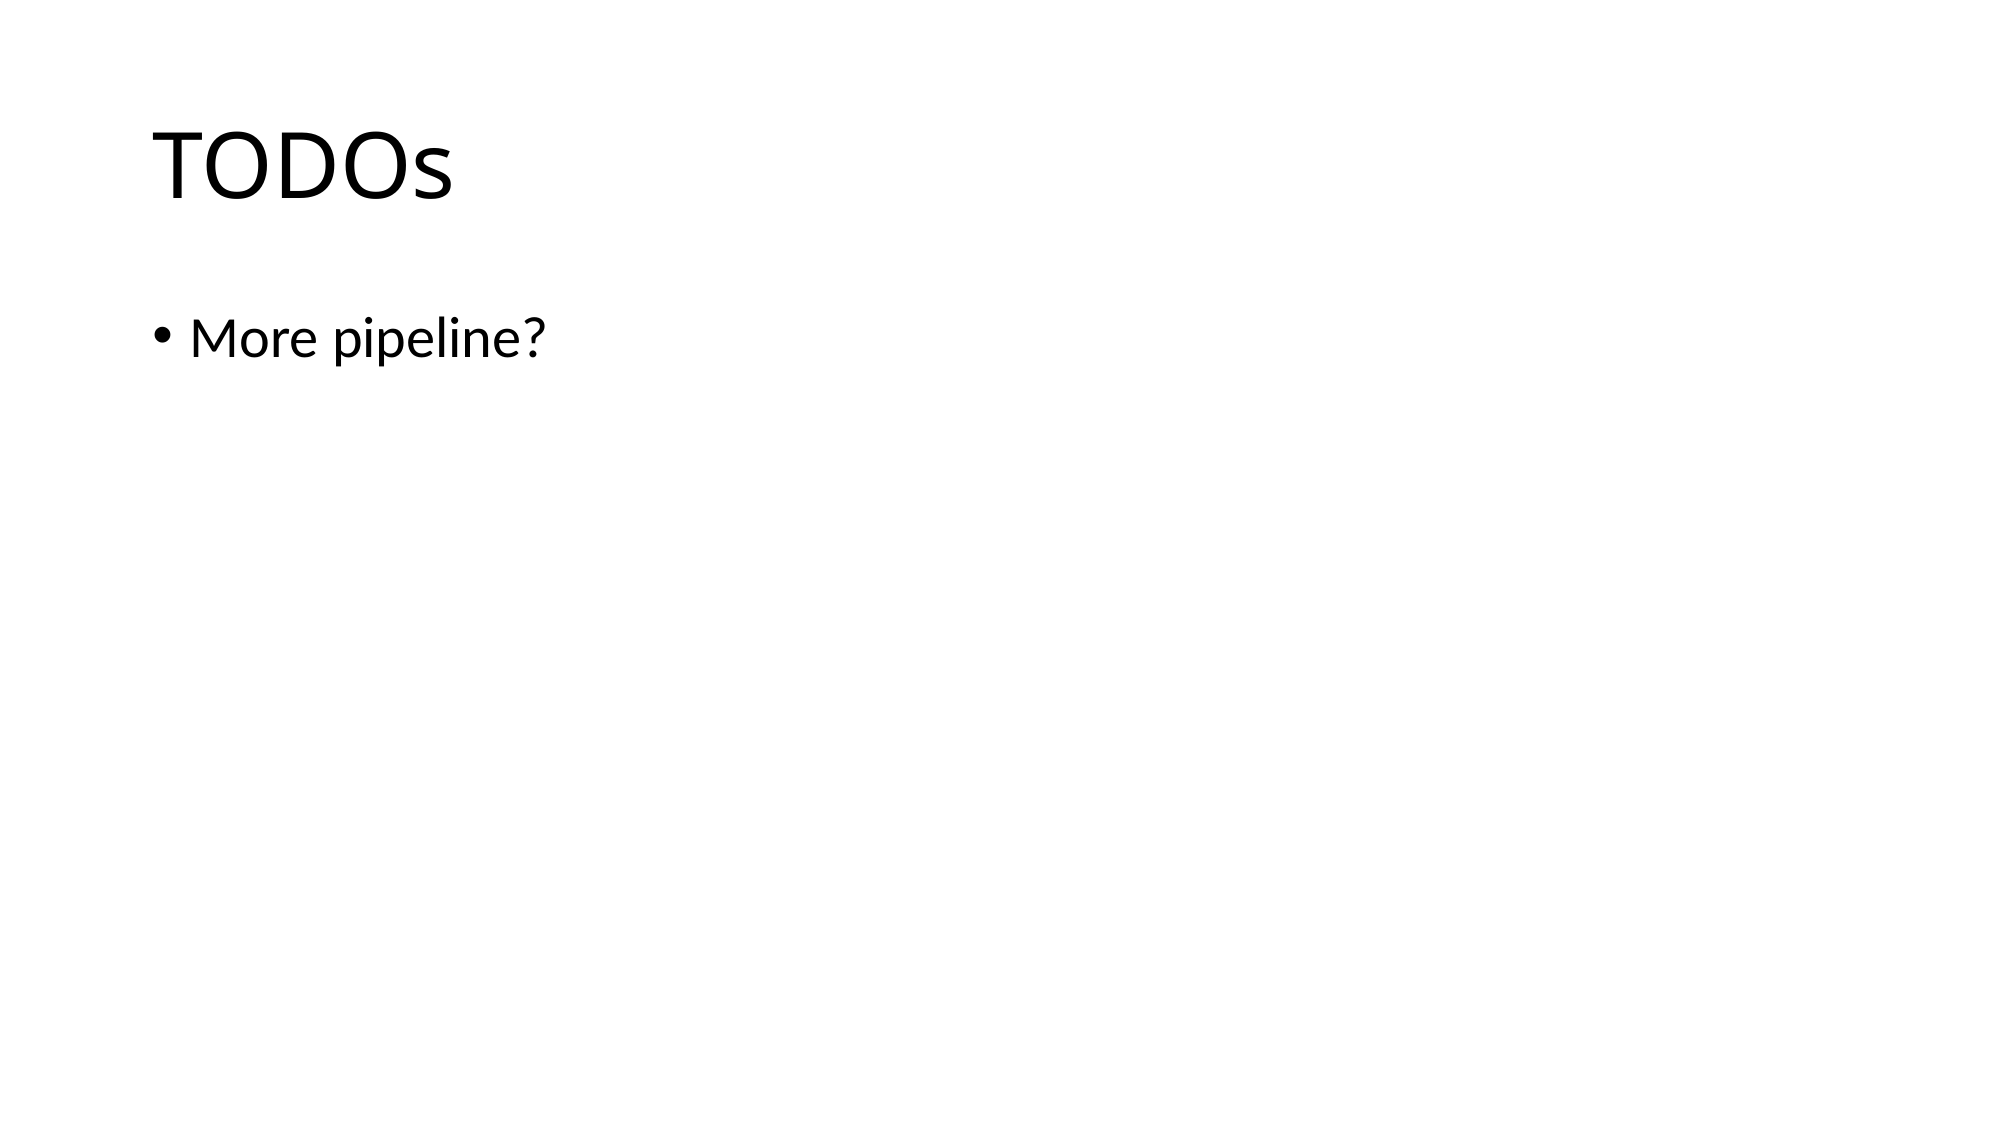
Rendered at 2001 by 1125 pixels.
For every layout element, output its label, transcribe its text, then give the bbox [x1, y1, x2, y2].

list More pipeline? [137, 299, 1863, 1014]
title TODOs [137, 59, 1863, 278]
